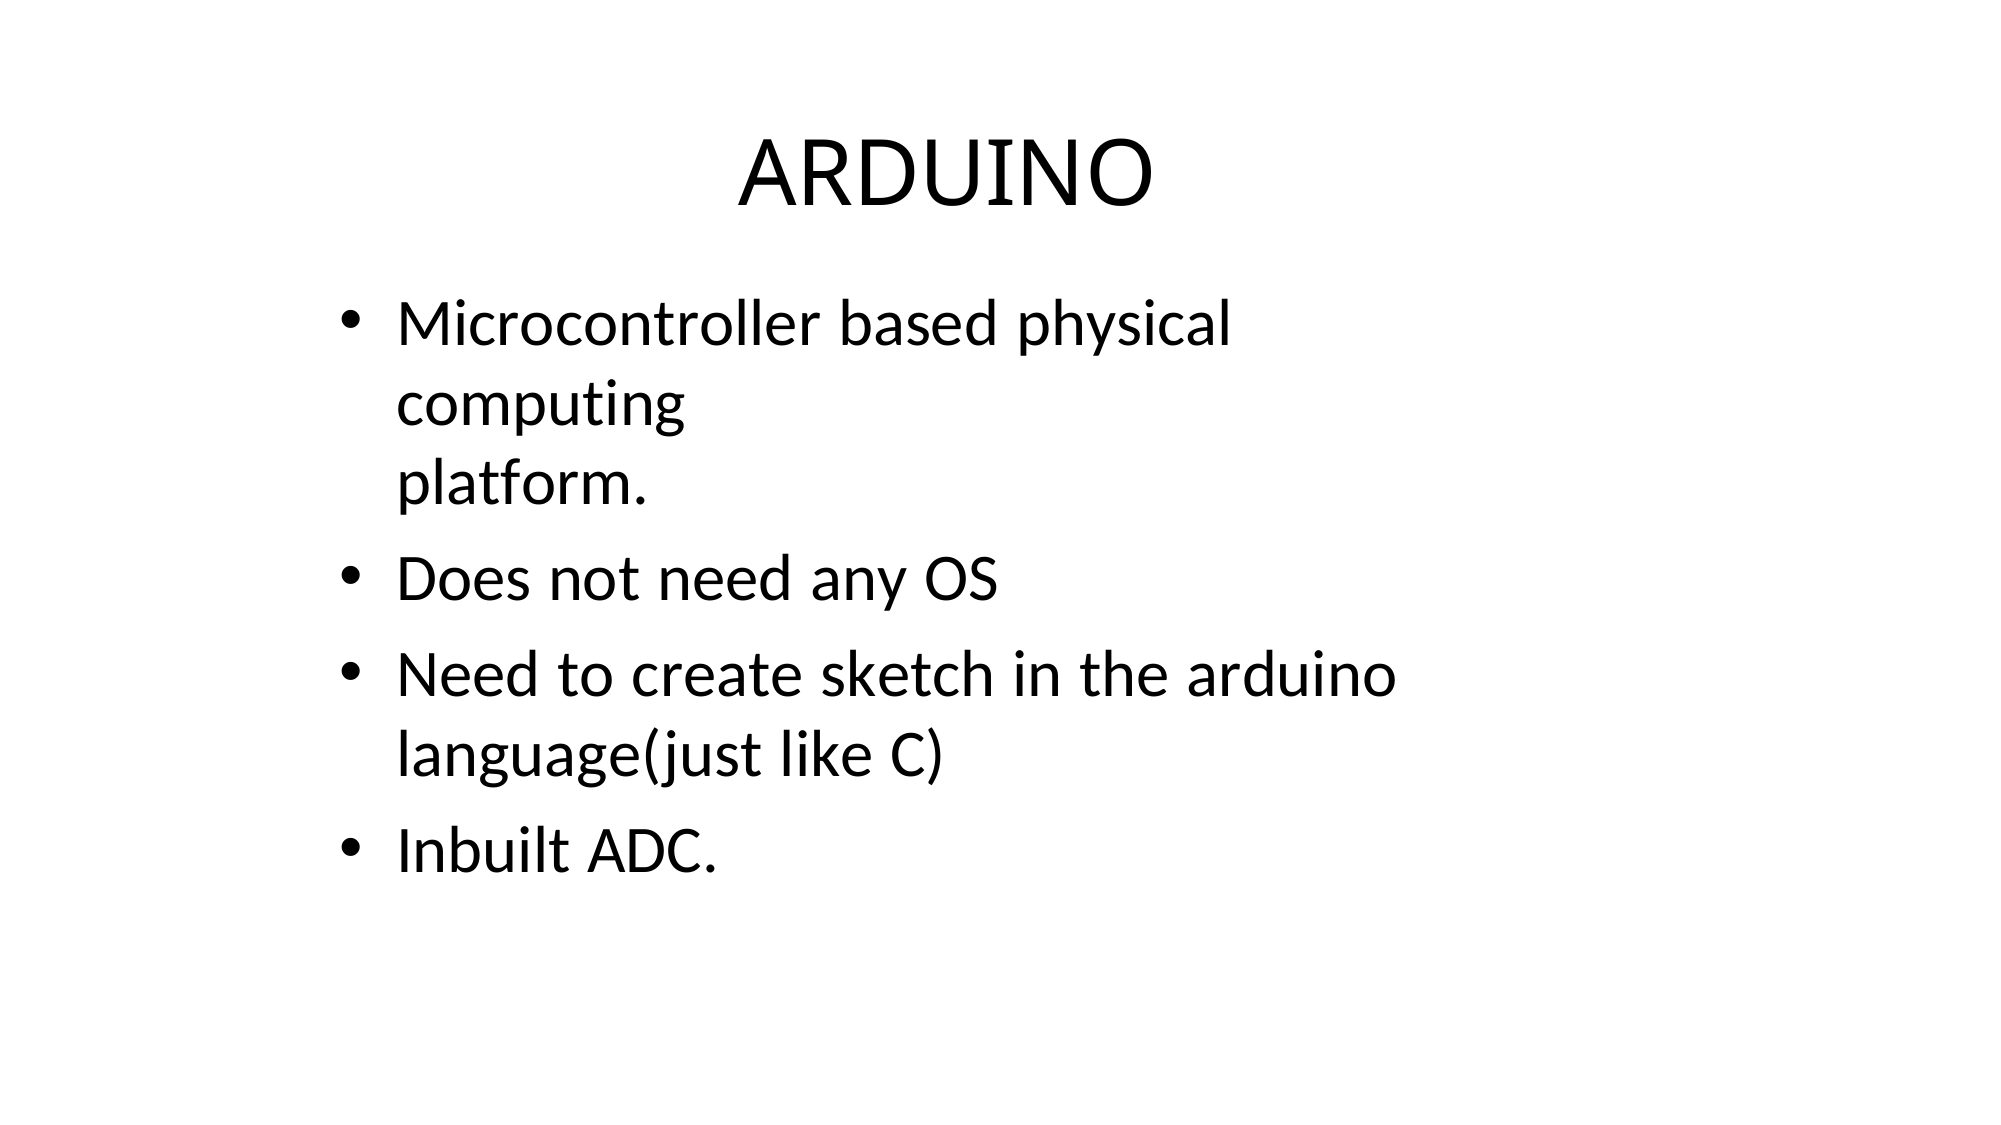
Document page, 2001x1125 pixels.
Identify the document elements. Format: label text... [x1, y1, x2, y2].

title ARDUINO [387, 74, 2000, 263]
text_box Microcontroller based physical computing platform. Does not need any OS Need to create sketch in the arduino language(just like C) Inbuilt ADC. [337, 278, 1534, 886]
